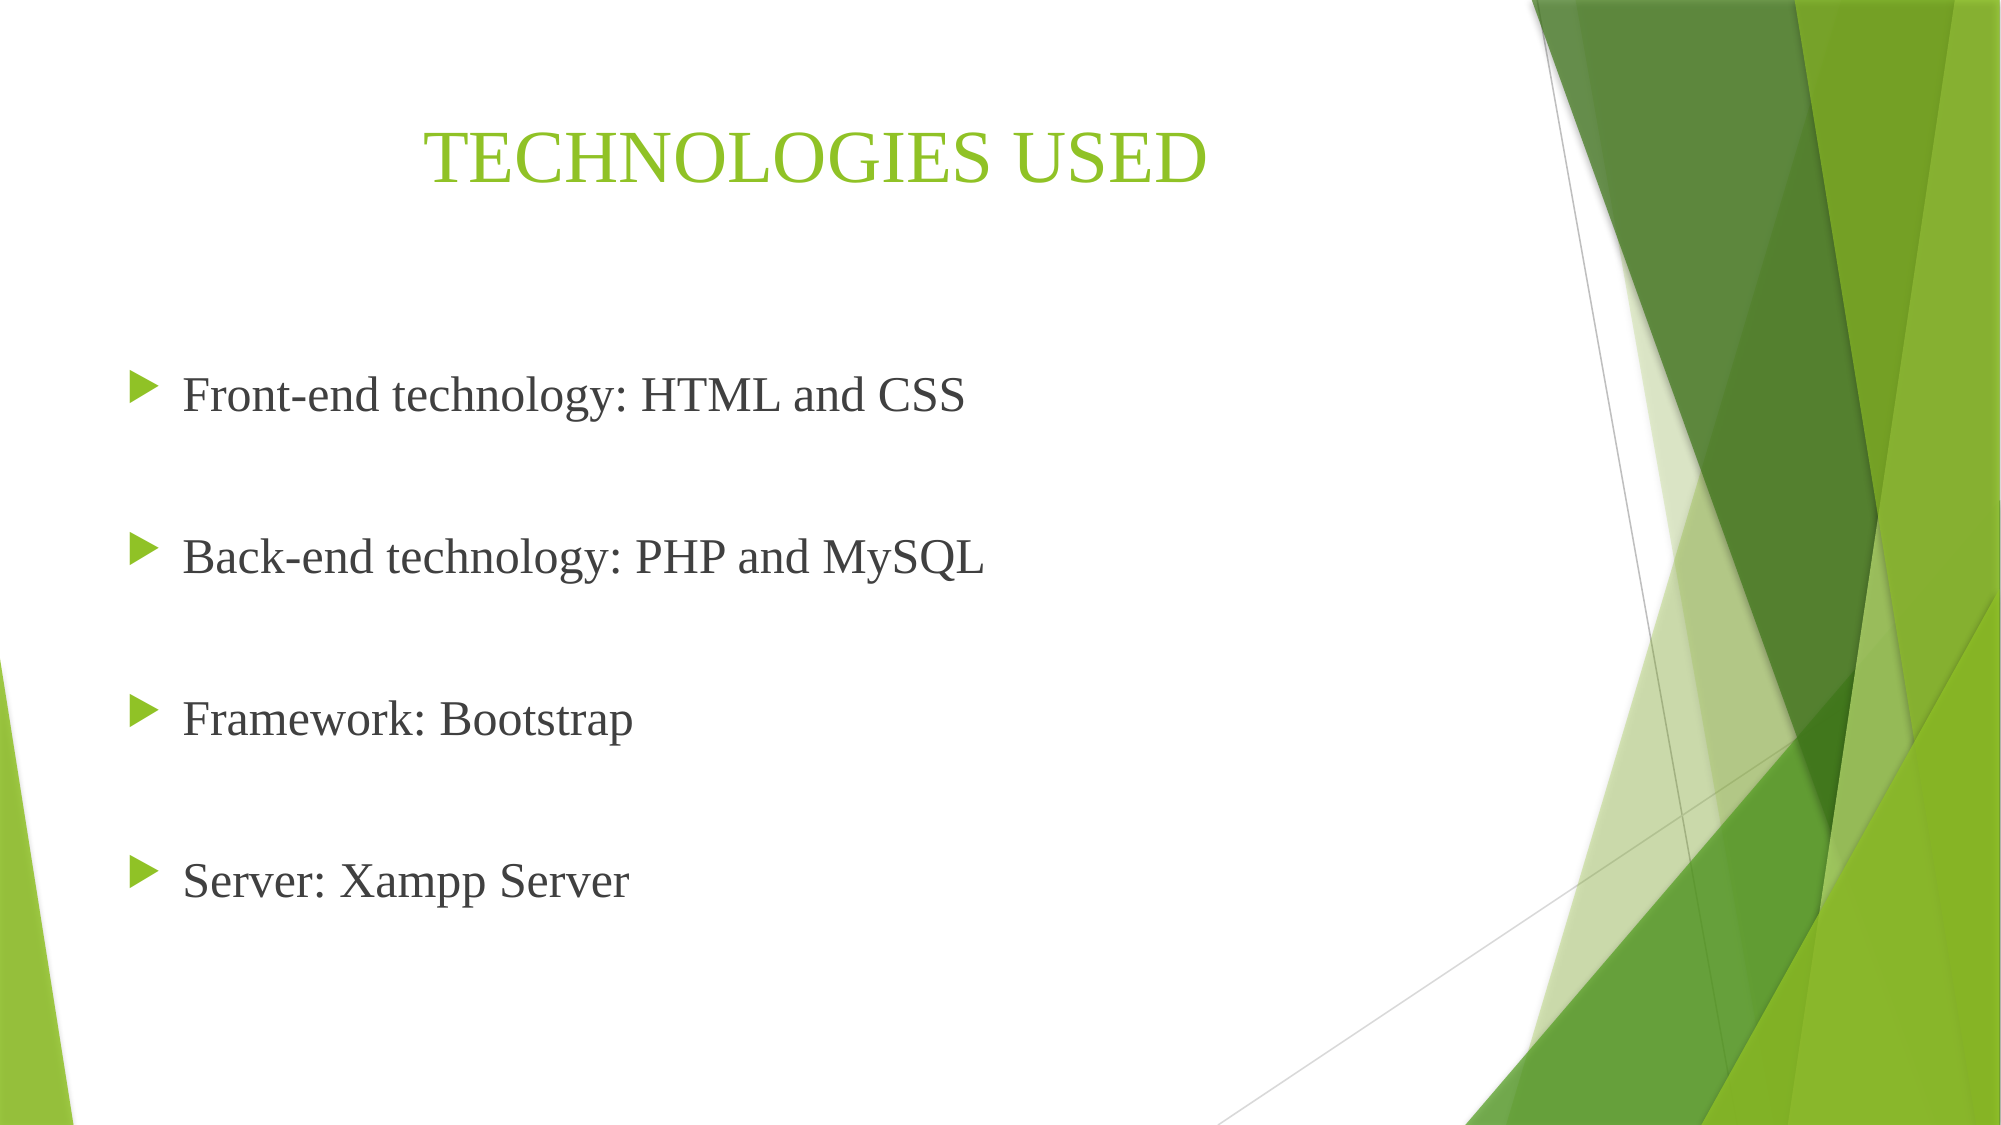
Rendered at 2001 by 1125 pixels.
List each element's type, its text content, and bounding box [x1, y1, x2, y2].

title TECHNOLOGIES USED [111, 99, 1522, 317]
list Front-end technology: HTML and CSS Back-end technology: PHP and MySQL Framework: Bootstrap Server: Xampp Server [111, 354, 1522, 992]
